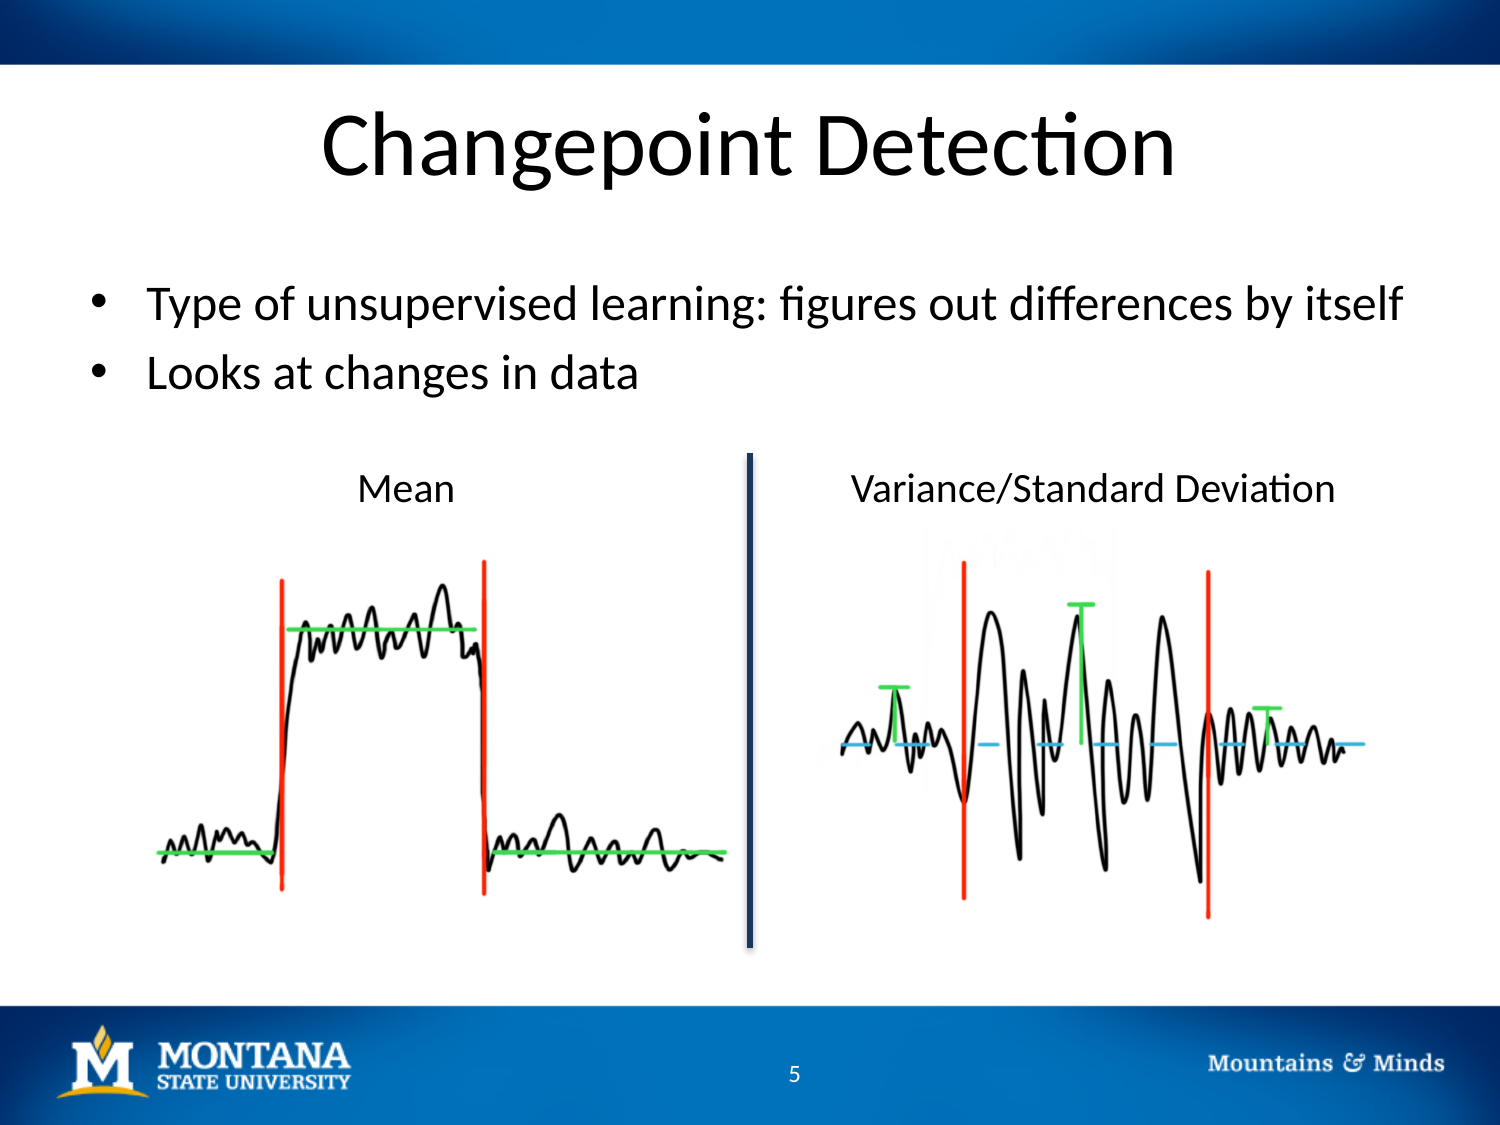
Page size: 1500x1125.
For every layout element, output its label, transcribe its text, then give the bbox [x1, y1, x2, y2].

picture [0, 0, 1500, 1125]
list Type of unsupervised learning: figures out differences by itself Looks at changes in data [75, 528, 1425, 1005]
text_box Variance/Standard Deviation [761, 453, 1425, 528]
slide_number 5 [466, 1042, 817, 1103]
list Type of unsupervised learning: figures out differences by itself Looks at changes in data [75, 262, 1425, 526]
title Changepoint Detection [75, 45, 1425, 233]
text_box Mean [75, 453, 738, 528]
